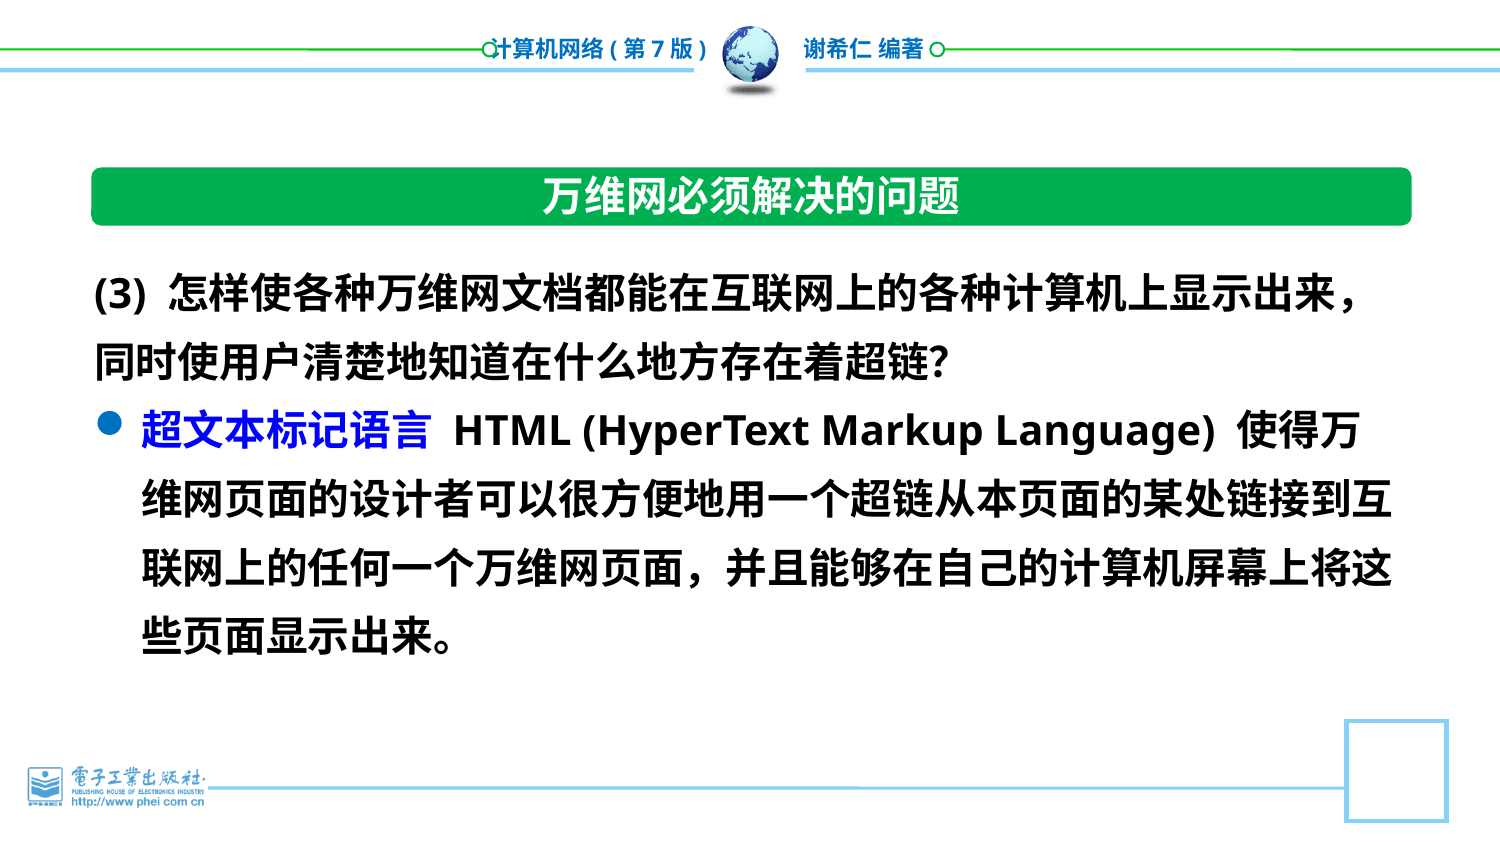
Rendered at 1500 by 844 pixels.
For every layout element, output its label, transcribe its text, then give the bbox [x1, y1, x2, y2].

text_box [976, 167, 1412, 226]
picture [23, 764, 208, 809]
text_box 万维网必须解决的问题 [527, 162, 976, 227]
picture [720, 24, 780, 100]
text_box [91, 167, 527, 226]
text_box (3) 怎样使各种万维网文档都能在互联网上的各种计算机上显示出来，同时使用户清楚地知道在什么地方存在着超链？ 超文本标记语言 HTML (HyperText Markup Language) 使得万维网页面的设计者可以很方便地用一个超链从本页面的某处链接到互联网上的任何一个万维网页面，并且能够在自己的计算机屏幕上将这些页面显示出来。 [79, 240, 1412, 668]
